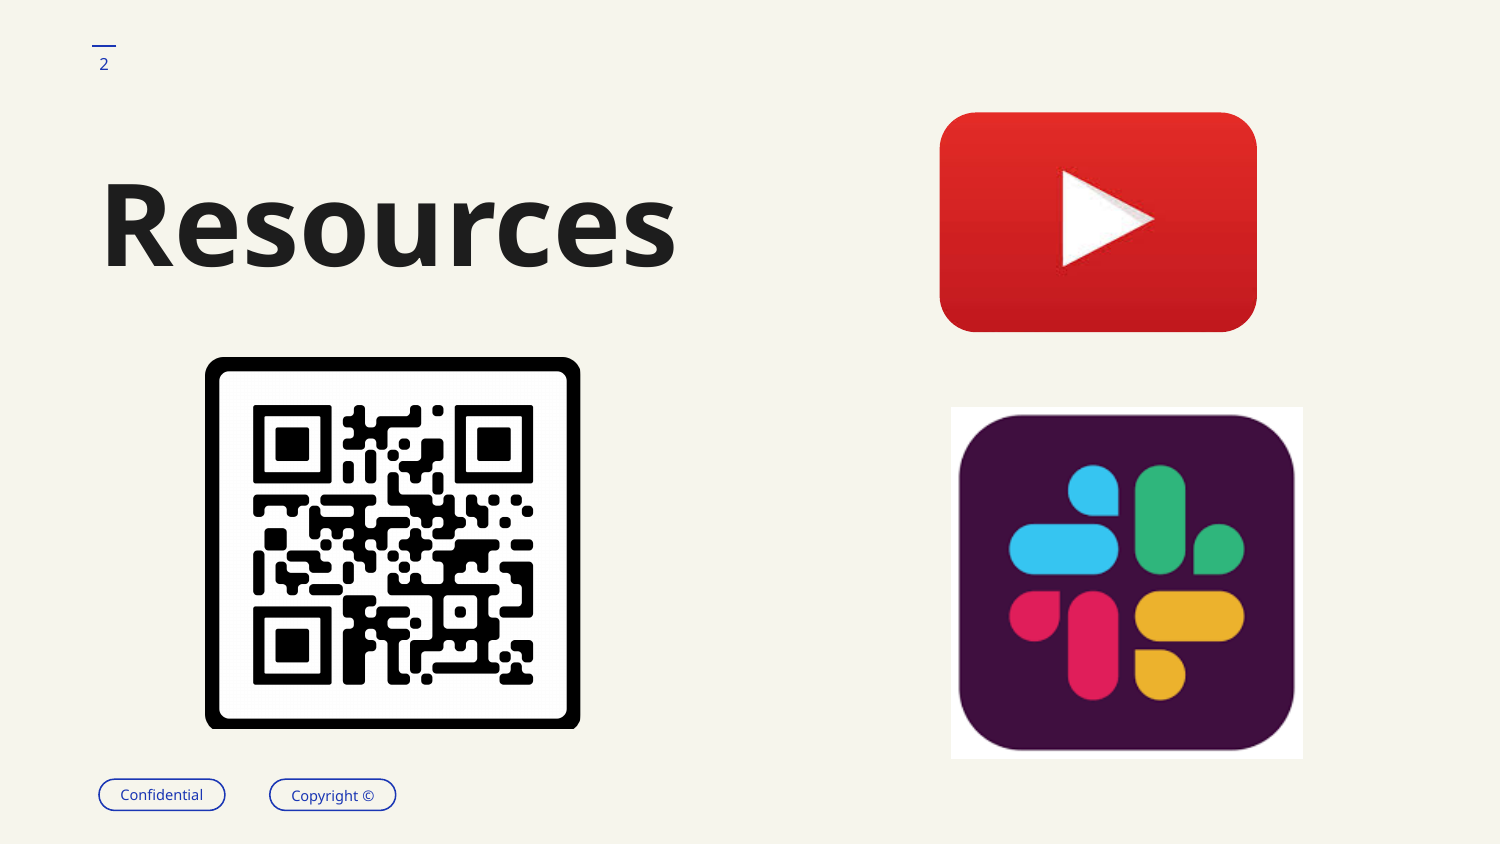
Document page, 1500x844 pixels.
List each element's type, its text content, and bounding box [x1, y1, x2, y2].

slide_number ‹#› [69, 33, 140, 98]
picture [951, 407, 1304, 760]
title Resources [83, 163, 716, 319]
picture [939, 112, 1258, 333]
picture [204, 357, 581, 729]
